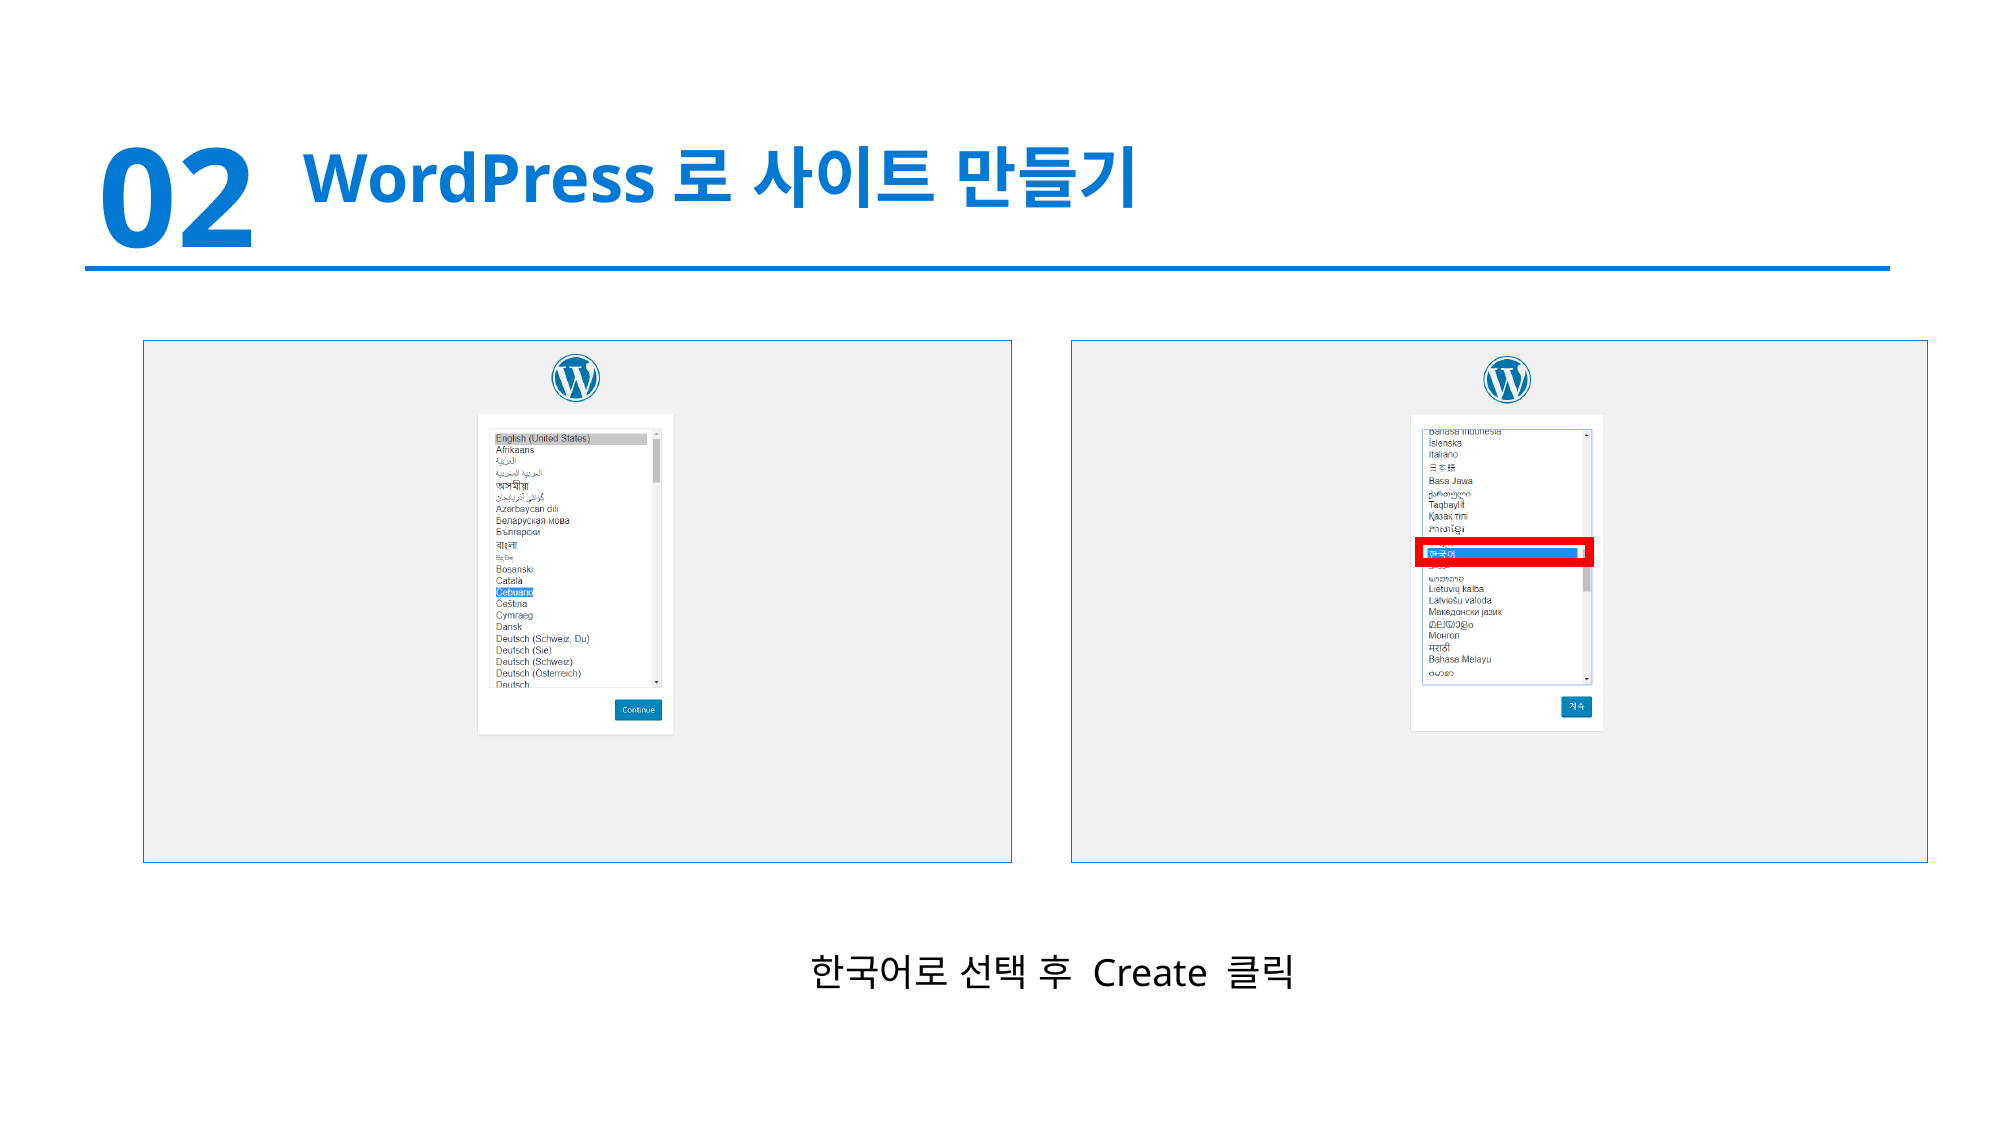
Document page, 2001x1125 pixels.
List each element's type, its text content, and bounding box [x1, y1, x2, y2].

text_box 한국어로 선택 후 Create 클릭 [795, 919, 1311, 1002]
picture [143, 340, 1012, 863]
text_box 02 [83, 102, 271, 282]
text_box WordPress로 사이트 만들기 [289, 128, 1156, 224]
picture [1070, 340, 1928, 863]
